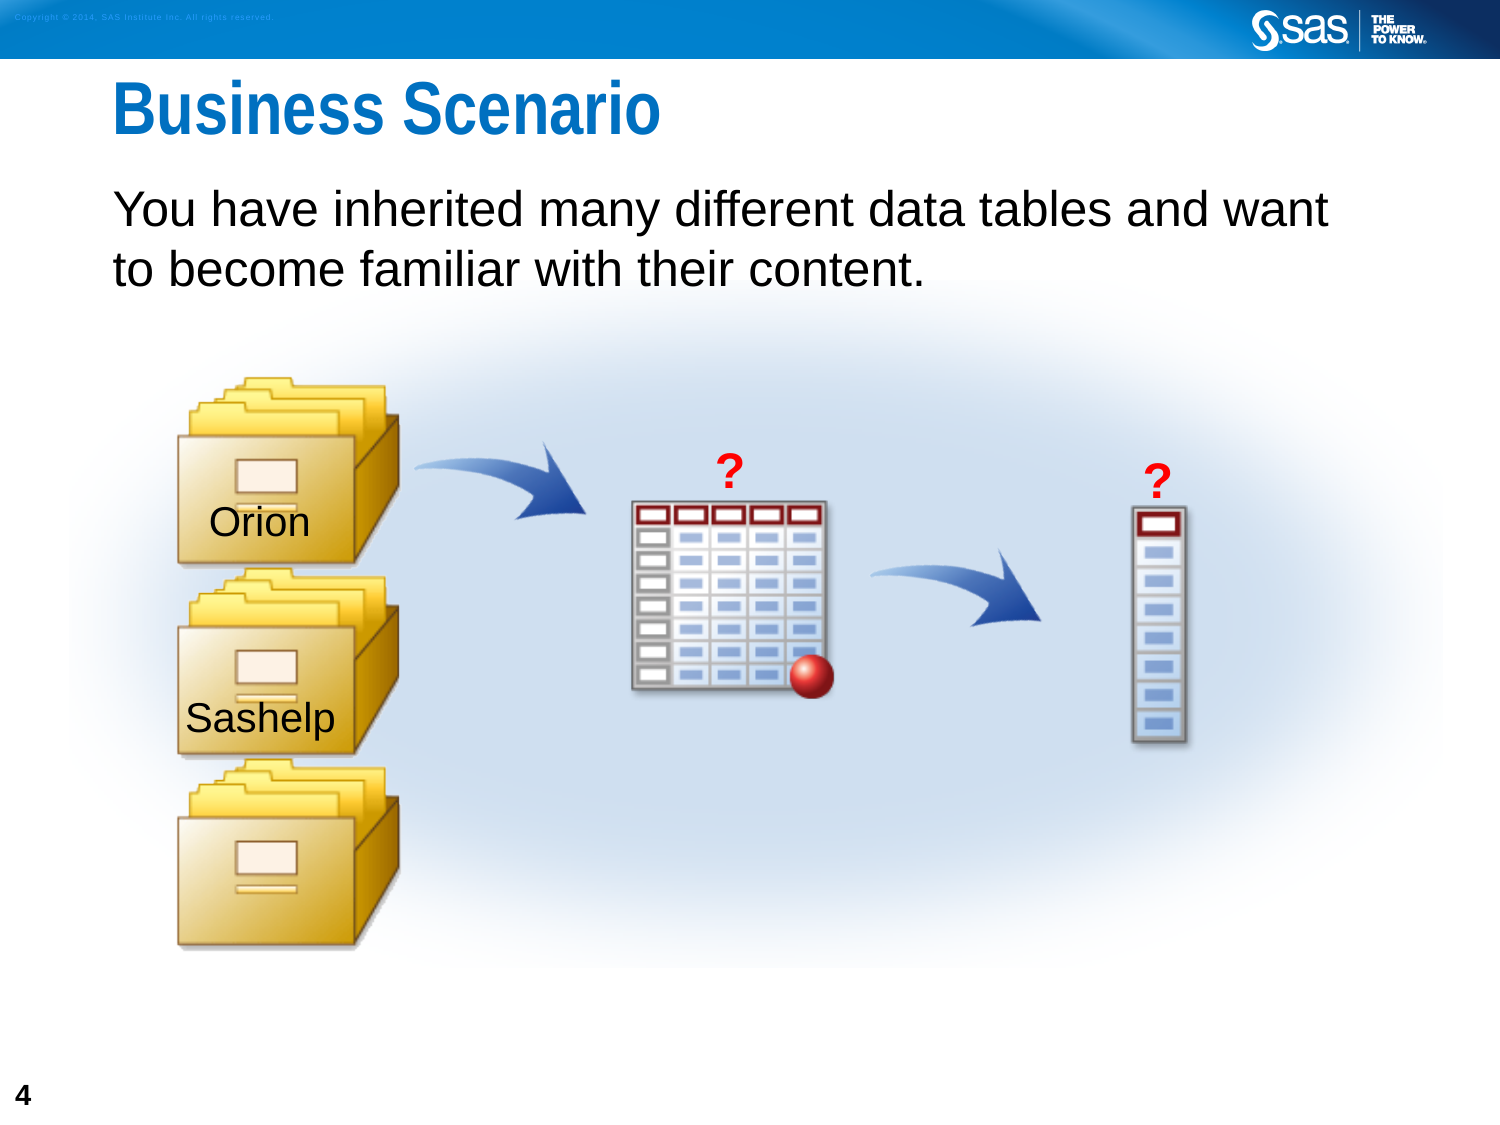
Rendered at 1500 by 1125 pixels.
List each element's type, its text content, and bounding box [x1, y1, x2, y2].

picture [68, 280, 1443, 968]
title Business Scenario [112, 75, 1500, 187]
picture [0, 0, 1500, 59]
list You have inherited many different data tables and want to become familiar with their content. [112, 176, 1400, 279]
